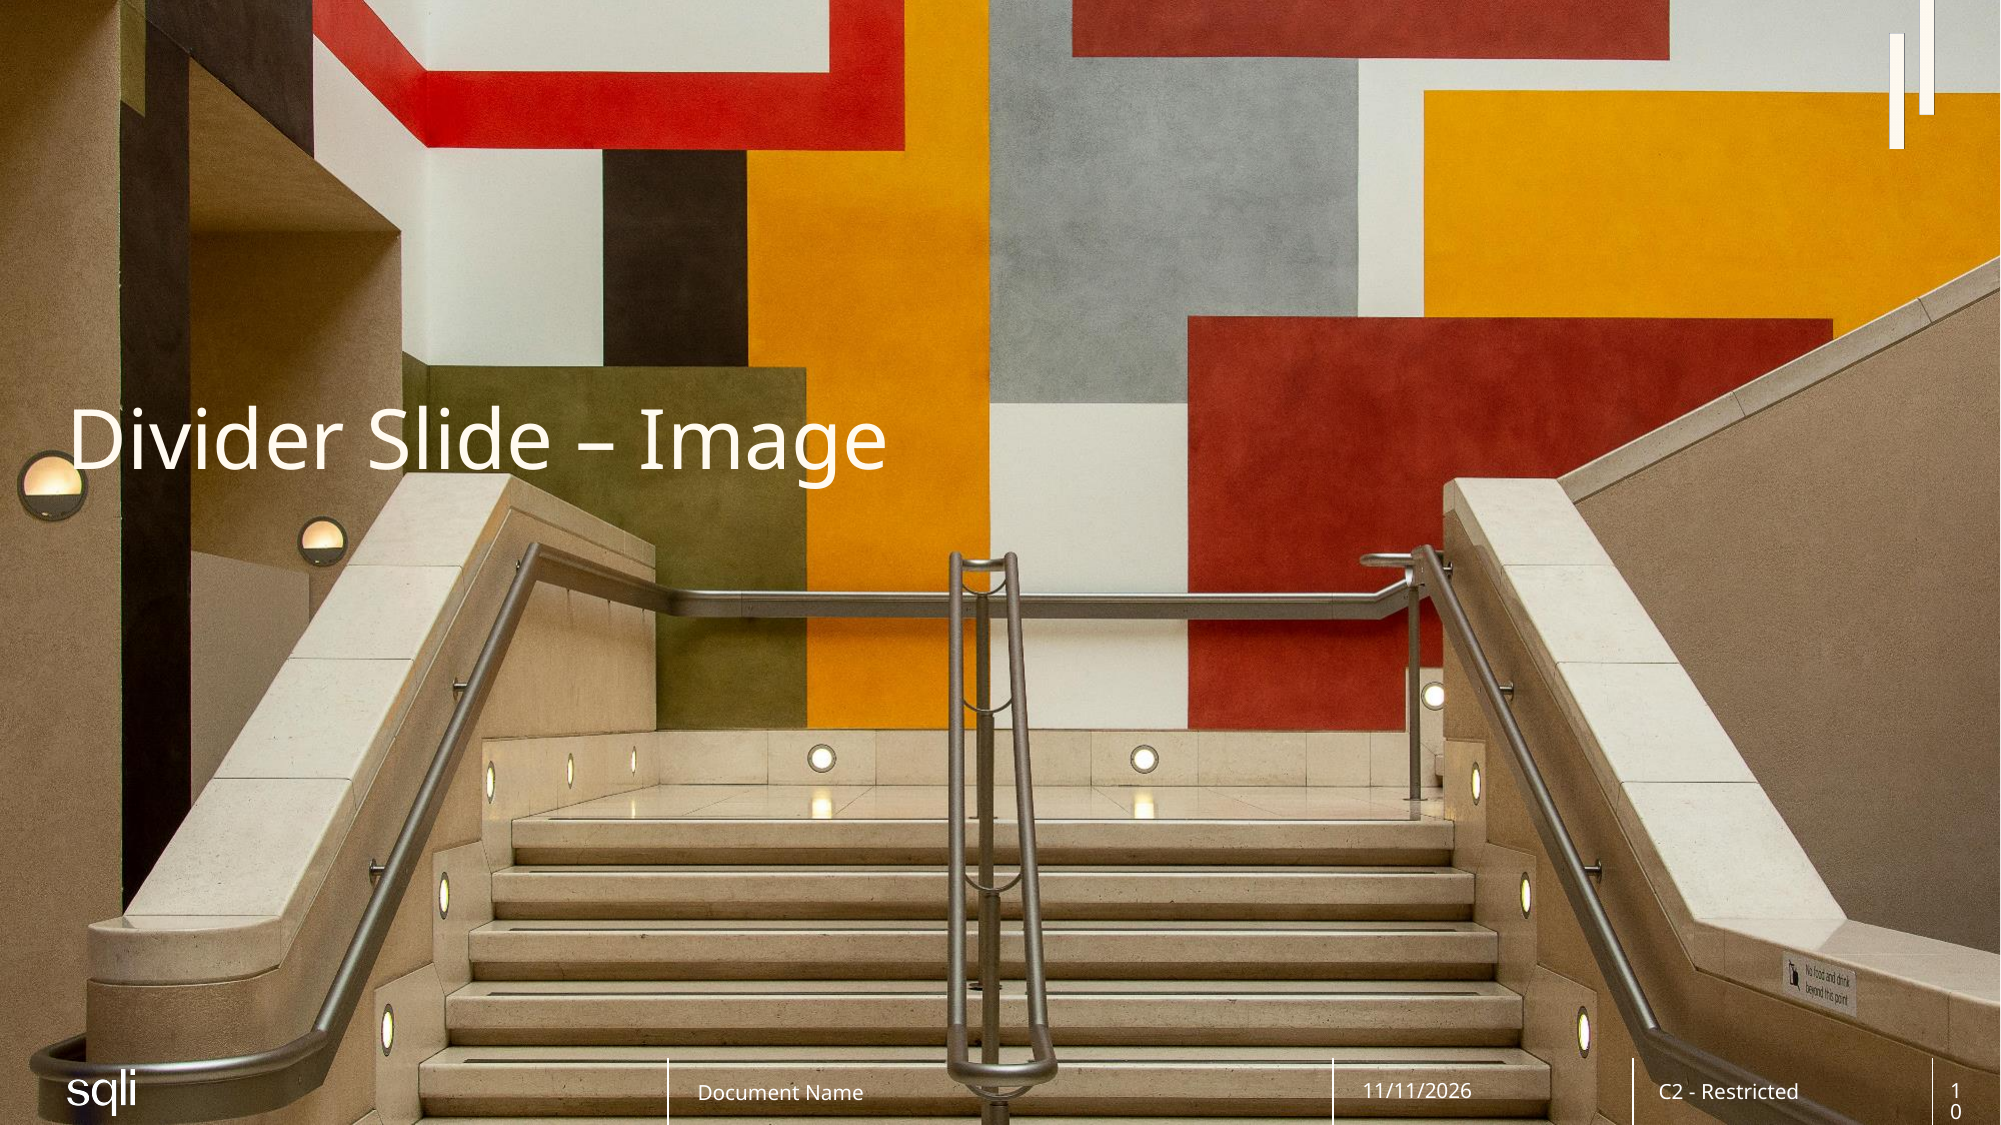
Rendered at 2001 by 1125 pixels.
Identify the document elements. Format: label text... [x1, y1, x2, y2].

title Divider Slide – Image [66, 397, 1544, 811]
picture [0, 0, 2001, 1125]
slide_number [1332, 1058, 1632, 1125]
slide_number 10 [1932, 1058, 2000, 1125]
footer Document Name [667, 1058, 1332, 1125]
